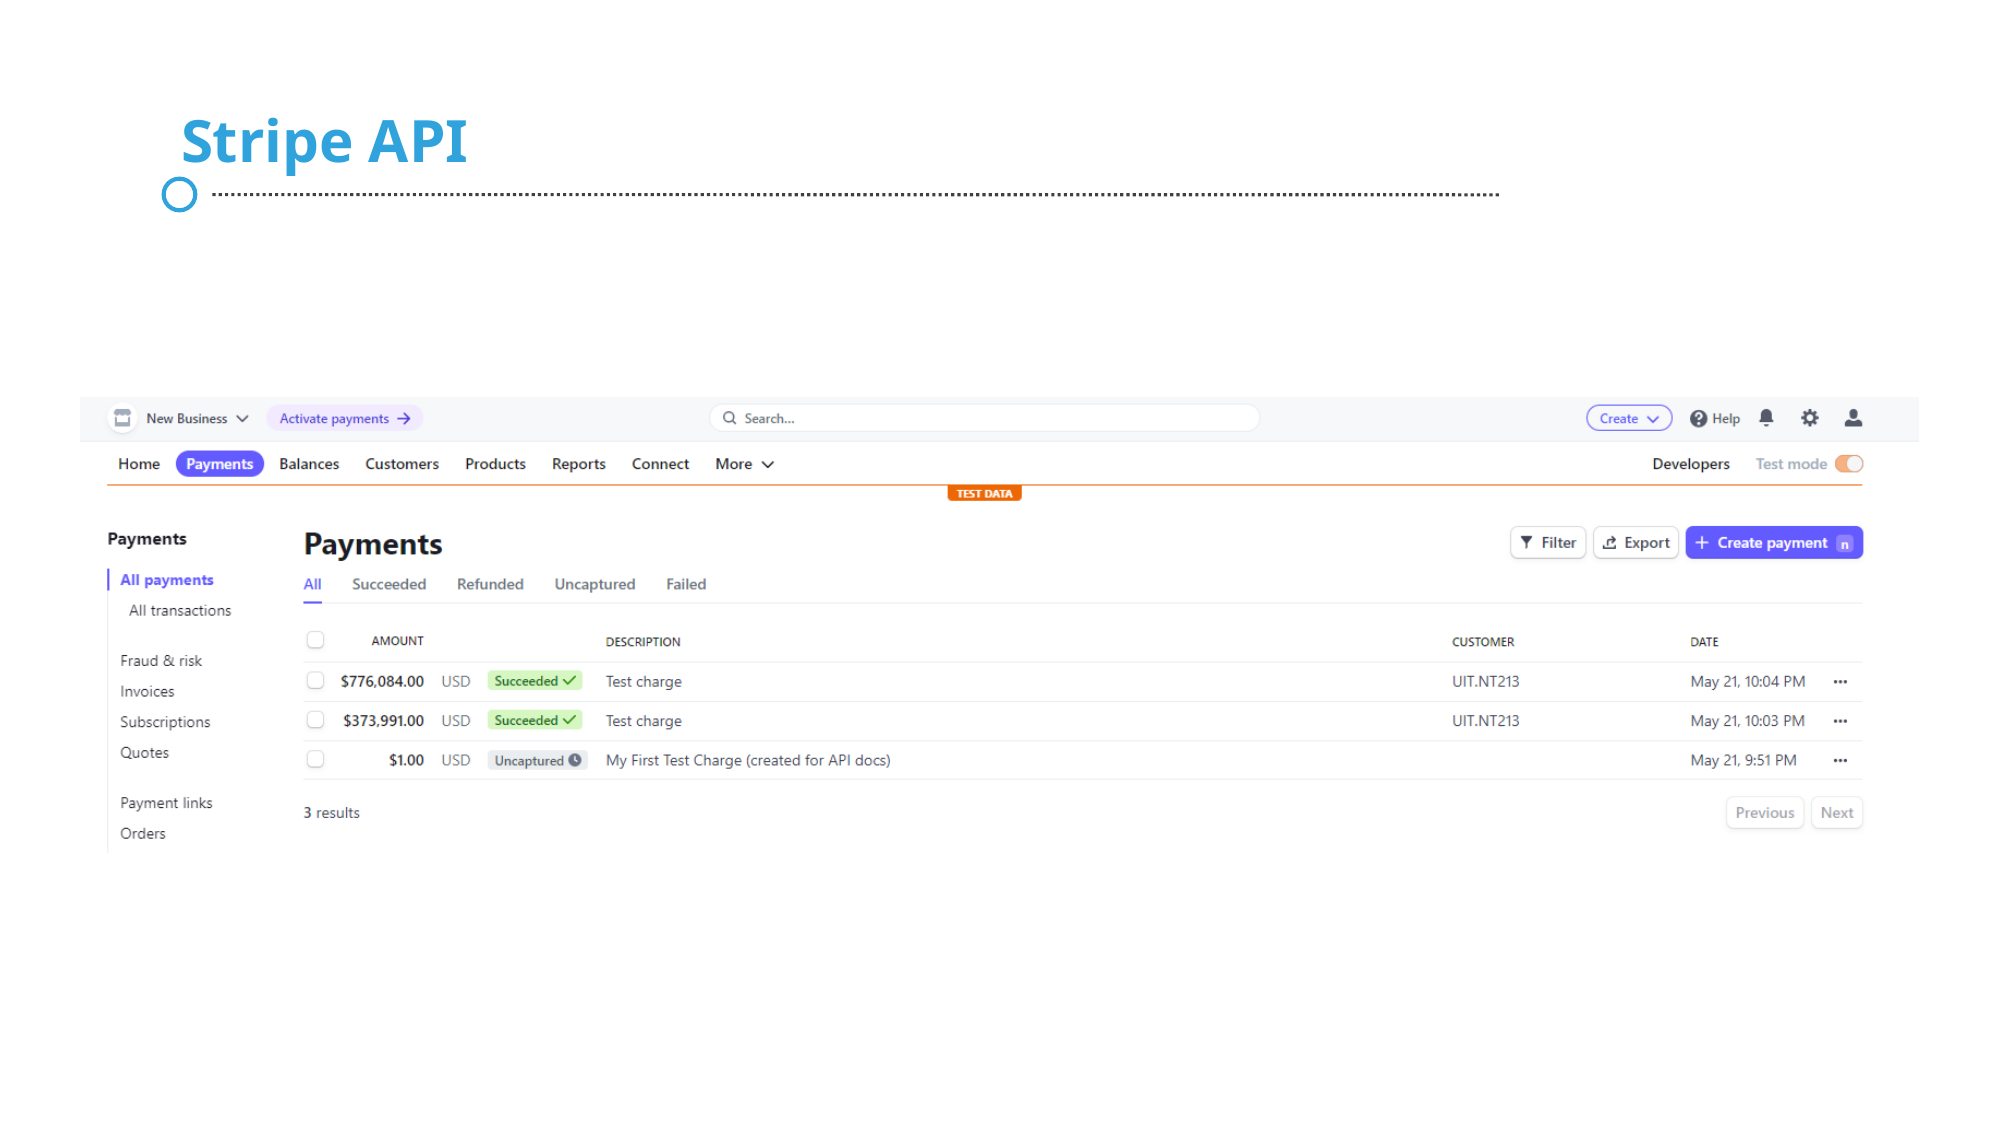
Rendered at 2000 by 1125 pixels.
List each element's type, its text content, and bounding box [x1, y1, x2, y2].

picture [80, 397, 1919, 865]
text_box [161, 176, 198, 213]
text_box Stripe API [166, 96, 484, 182]
